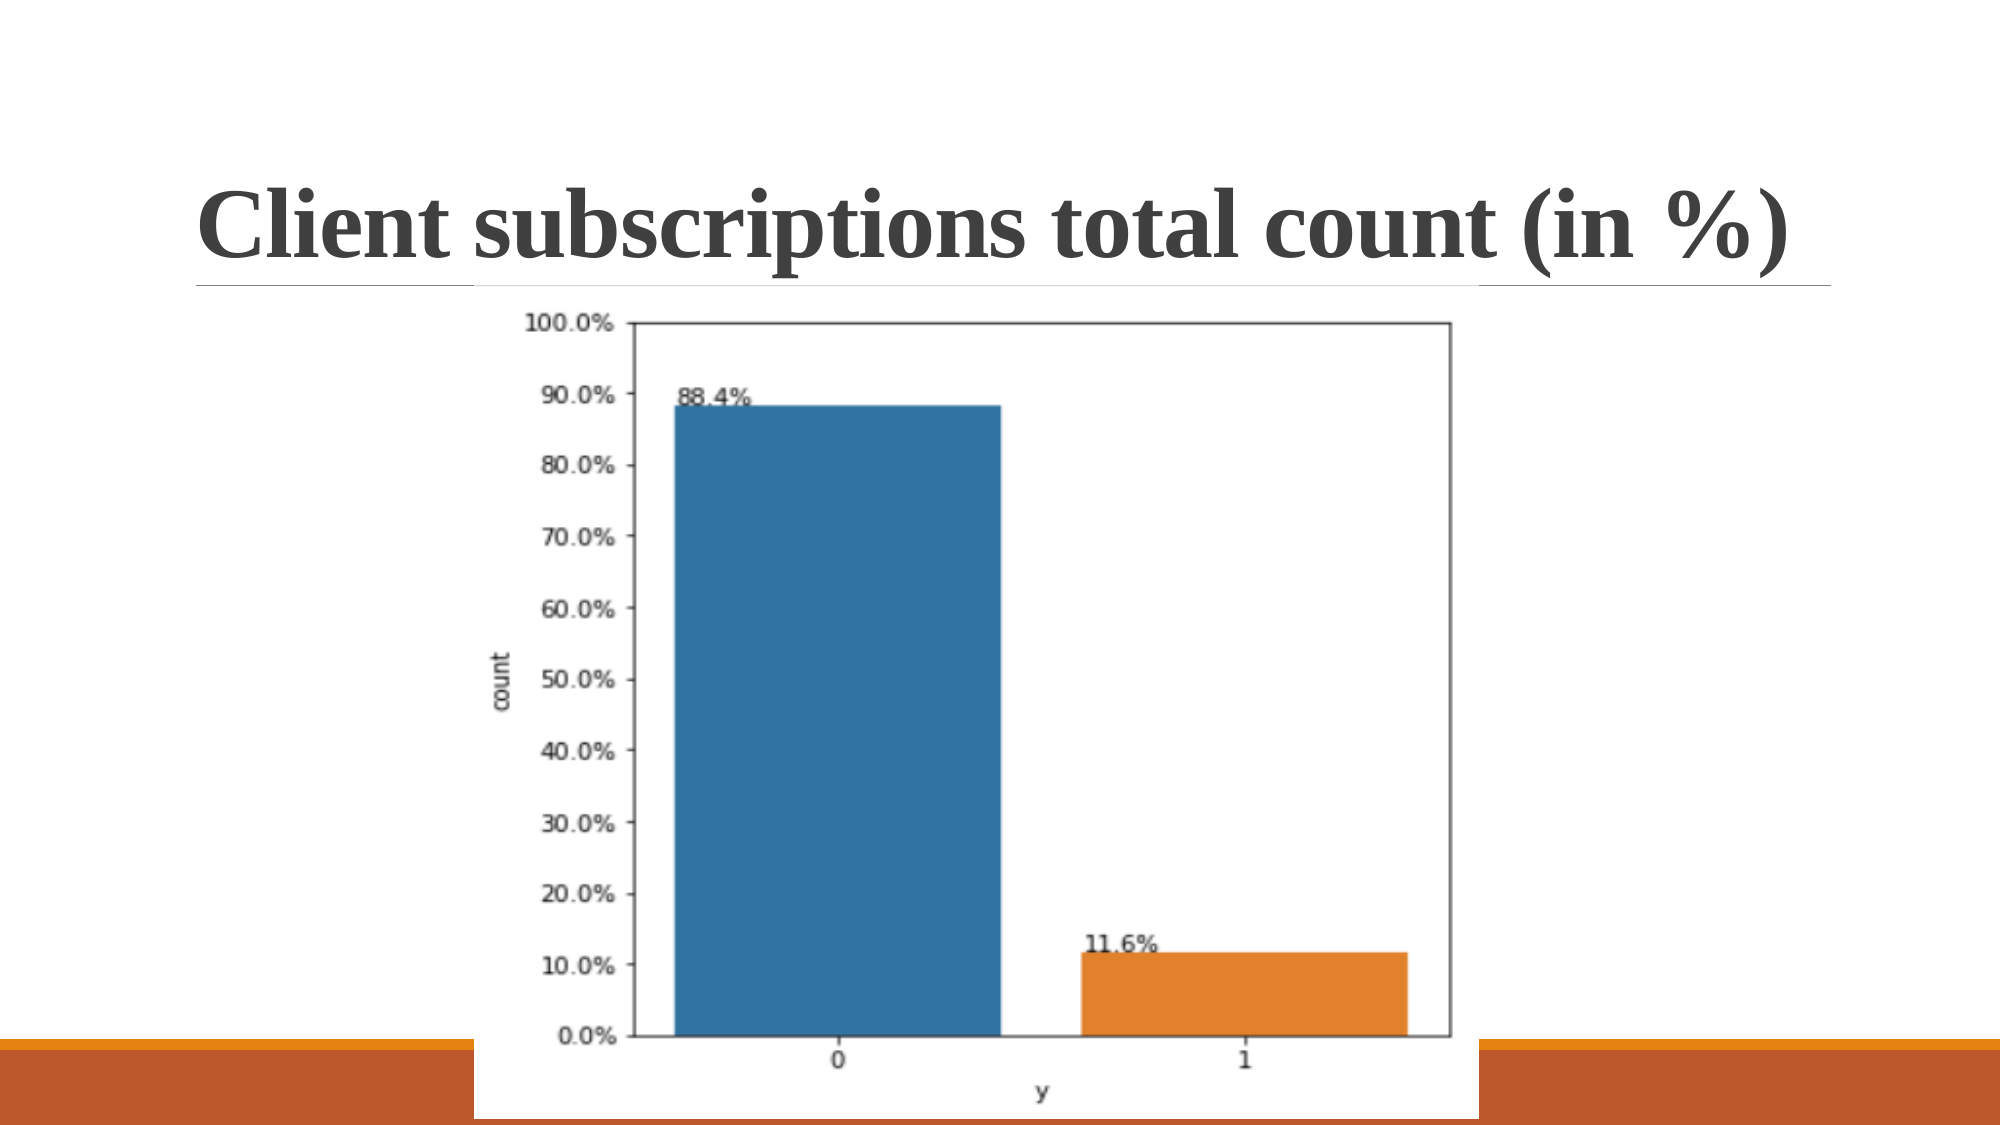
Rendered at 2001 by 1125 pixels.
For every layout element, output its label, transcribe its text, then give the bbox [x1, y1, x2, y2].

picture [473, 284, 1480, 1120]
title Client subscriptions total count (in %) [180, 47, 1830, 285]
